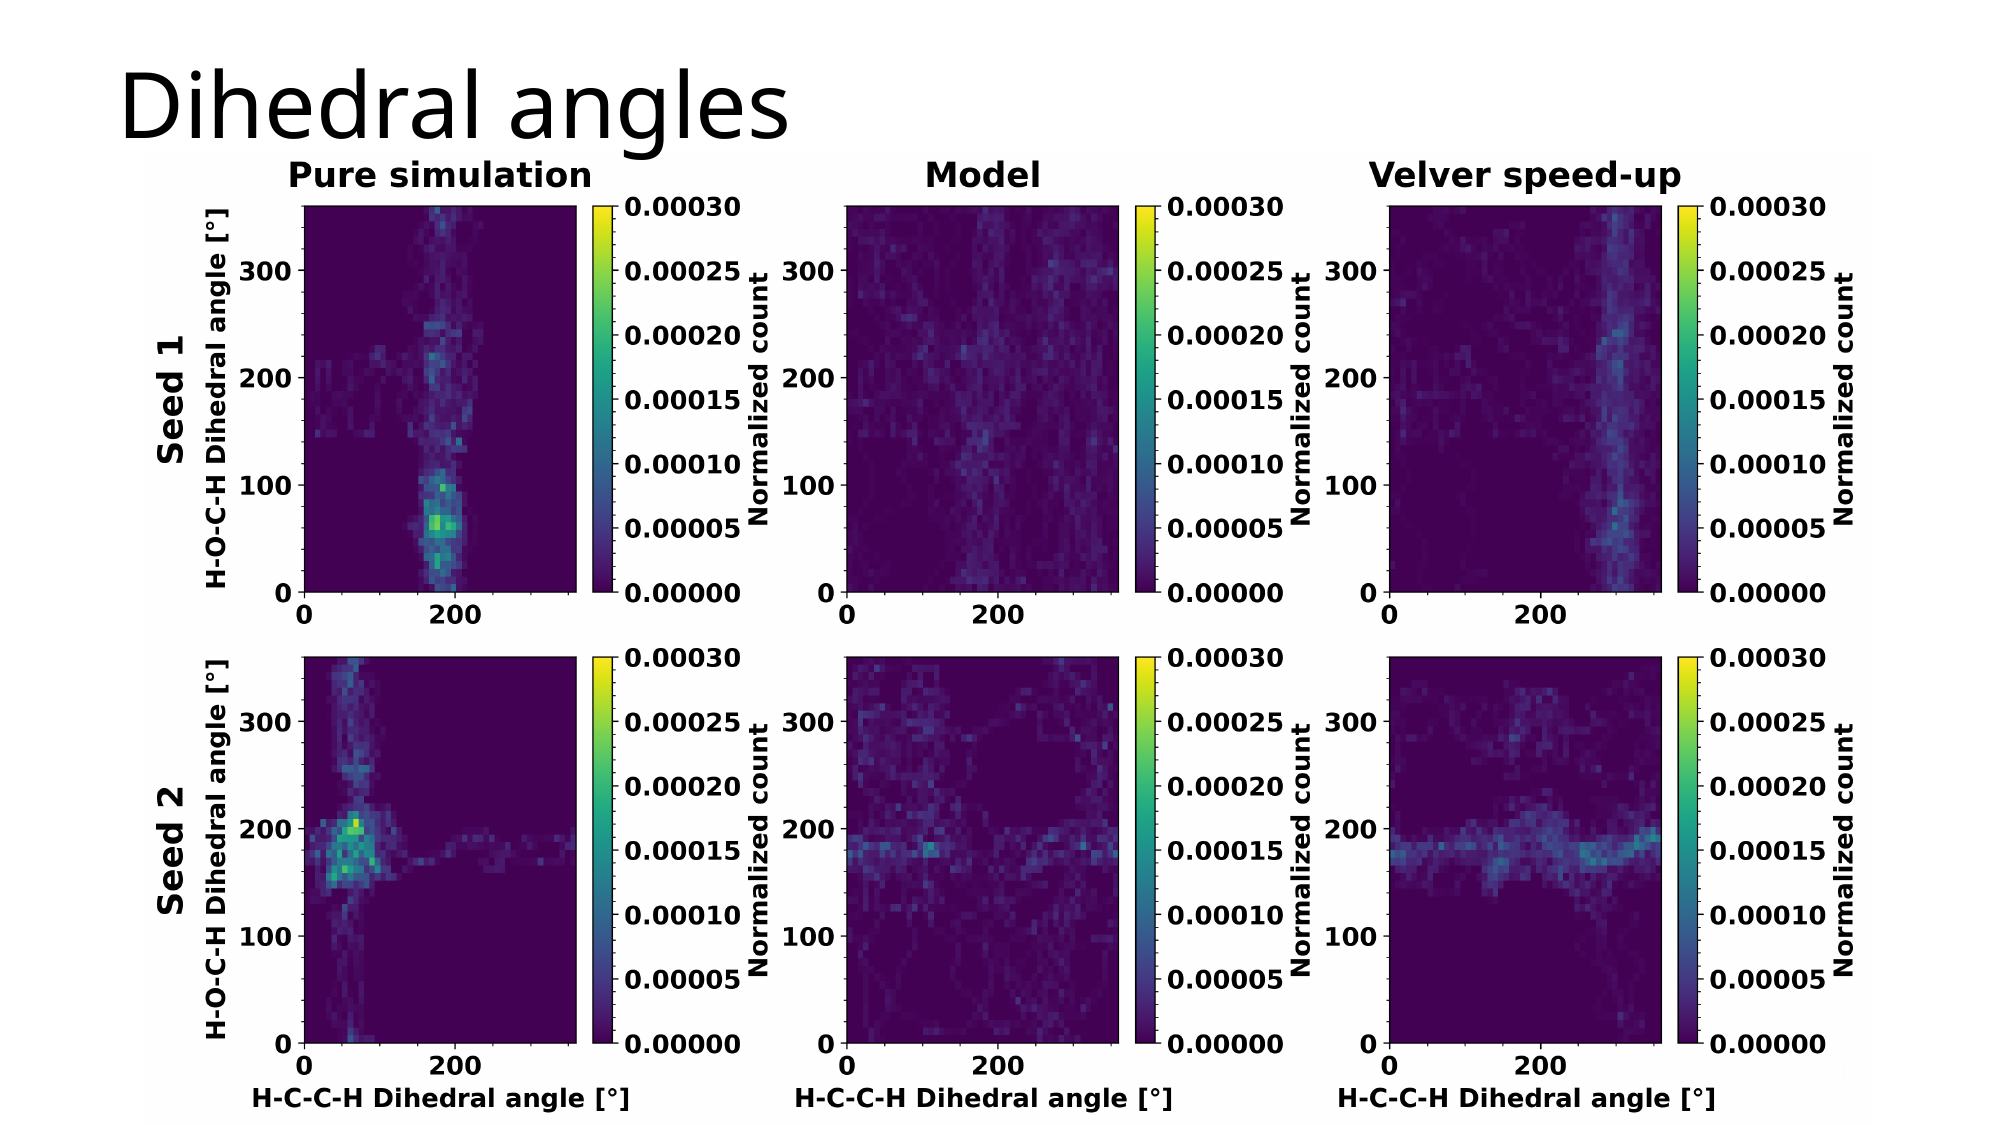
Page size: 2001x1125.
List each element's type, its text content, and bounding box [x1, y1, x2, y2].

picture [143, 147, 1870, 1125]
title Dihedral angles [102, 0, 1828, 218]
